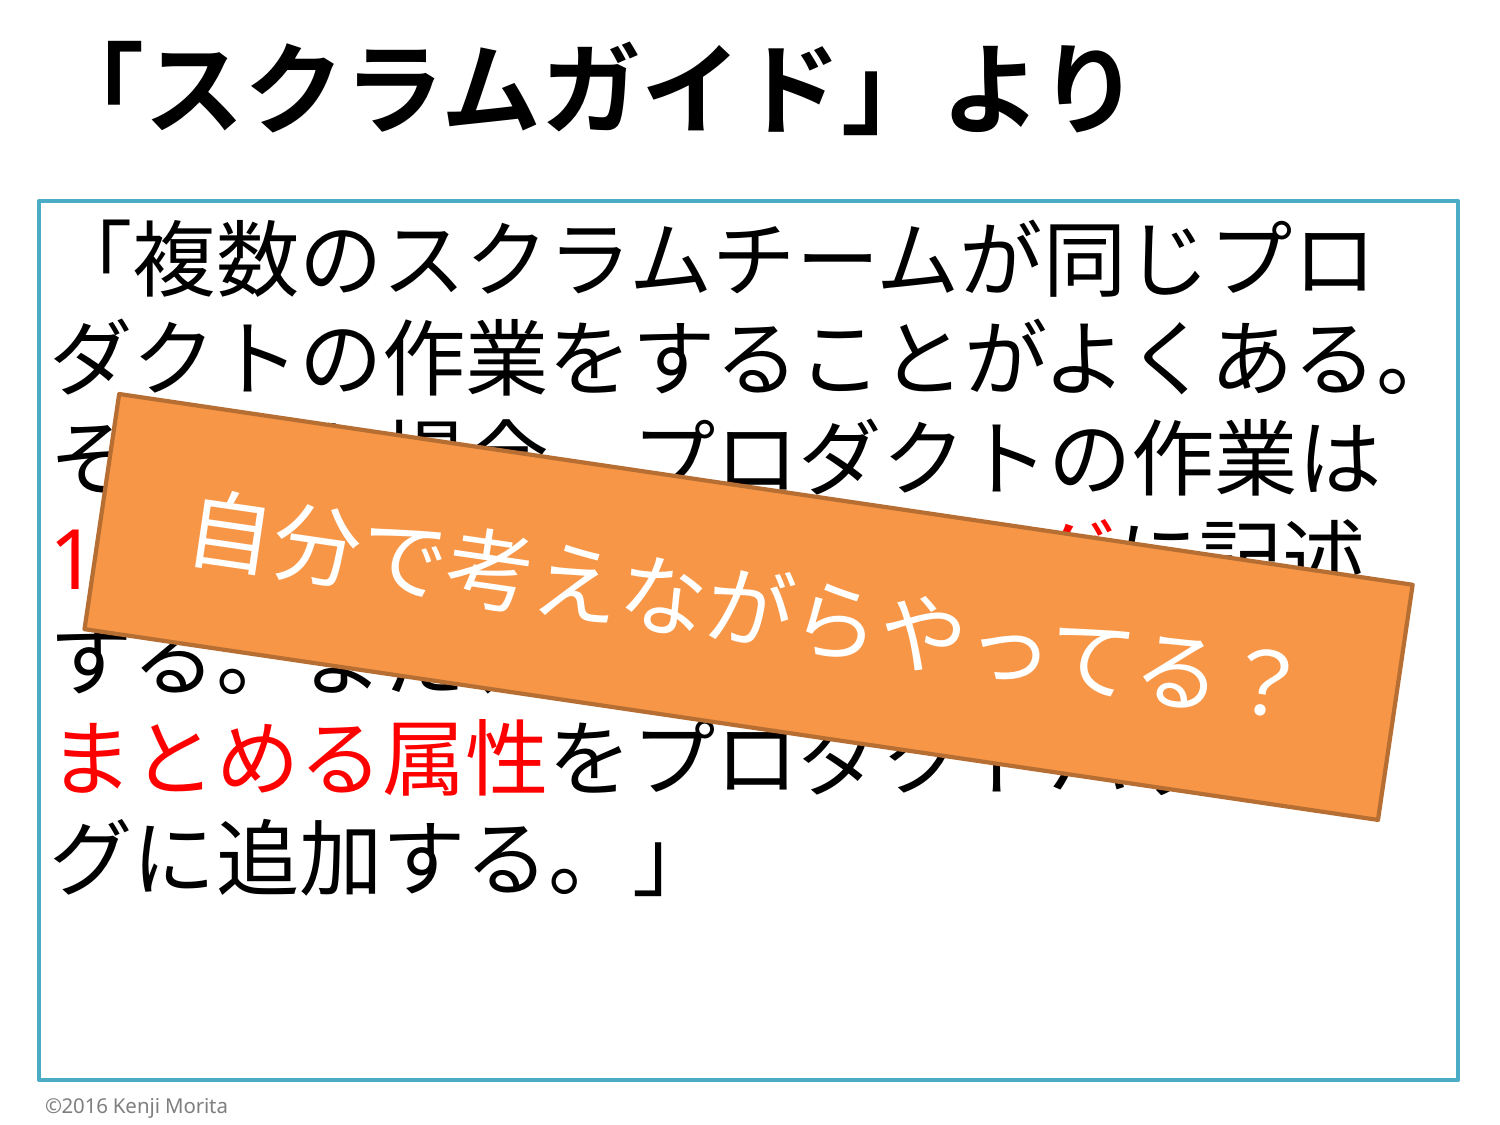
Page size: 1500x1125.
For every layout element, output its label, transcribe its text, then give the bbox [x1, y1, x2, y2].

text_box 自分で考えながらやってる？ [82, 391, 1415, 822]
title 「スクラムガイド」より [39, 4, 1459, 168]
list 「複数のスクラムチームが同じプロダクトの作業をすることがよくある。そうした場合、プロダクトの作業は1つのプロダクトバックログに記述する。また、アイテムをグループにまとめる属性をプロダクトバックログに追加する。」 [37, 199, 1460, 1082]
